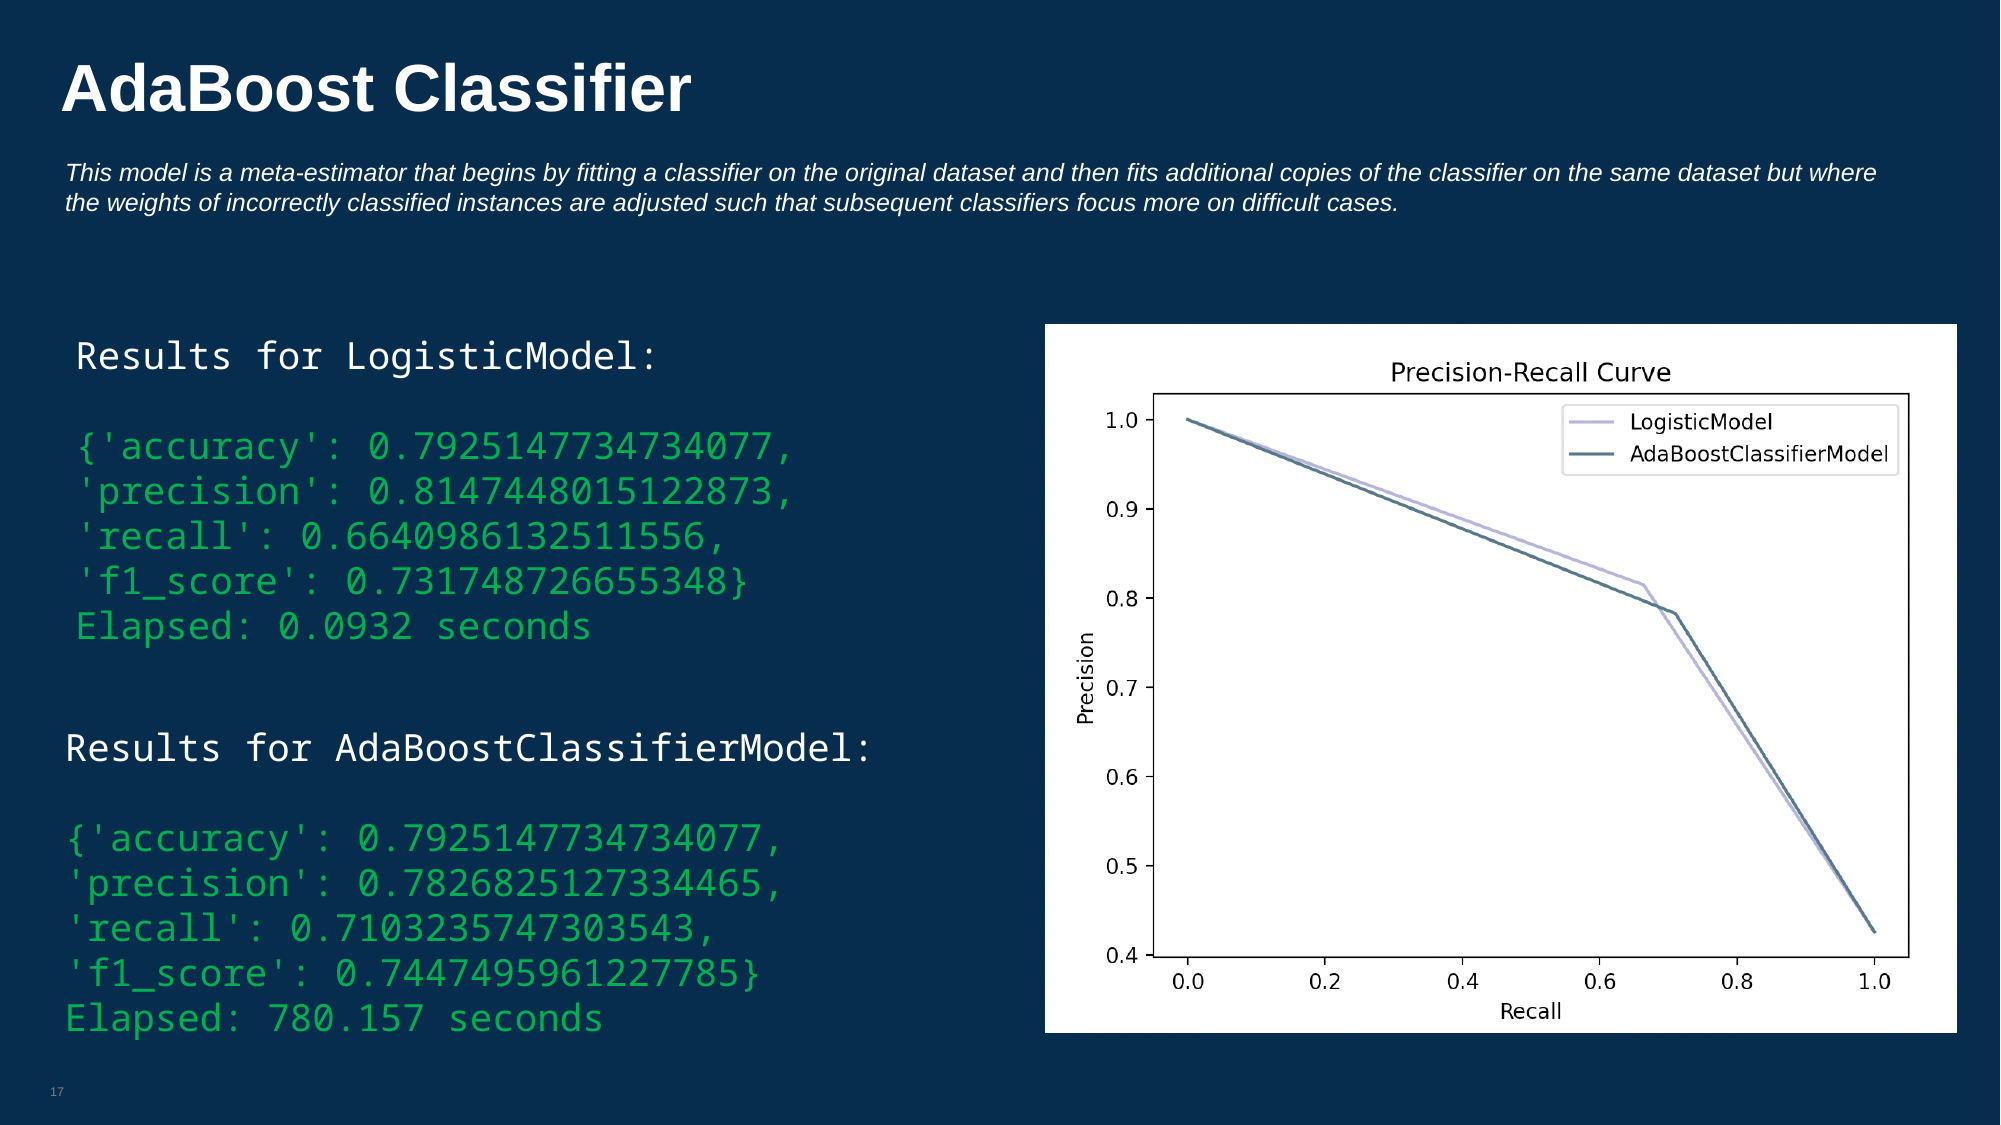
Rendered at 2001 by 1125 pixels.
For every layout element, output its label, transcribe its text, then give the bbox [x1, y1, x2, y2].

picture [1045, 324, 1958, 1033]
slide_number 17 [17, 1074, 73, 1108]
text_box Results for LogisticModel: {'accuracy': 0.7925147734734077, 'precision': 0.8147448015122873, 'recall': 0.6640986132511556, 'f1_score': 0.731748726655348} Elapsed: 0.0932 seconds [60, 324, 1000, 655]
text_box This model is a meta-estimator that begins by fitting a classifier on the original dataset and then fits additional copies of the classifier on the same dataset but where the weights of incorrectly classified instances are adjusted such that subsequent classifiers focus more on difficult cases. [49, 141, 1923, 232]
title AdaBoost Classifier [45, 37, 1957, 128]
text_box Results for AdaBoostClassifierModel: {'accuracy': 0.7925147734734077, 'precision': 0.7826825127334465, 'recall': 0.7103235747303543, 'f1_score': 0.7447495961227785} Elapsed: 780.157 seconds [50, 717, 990, 1047]
